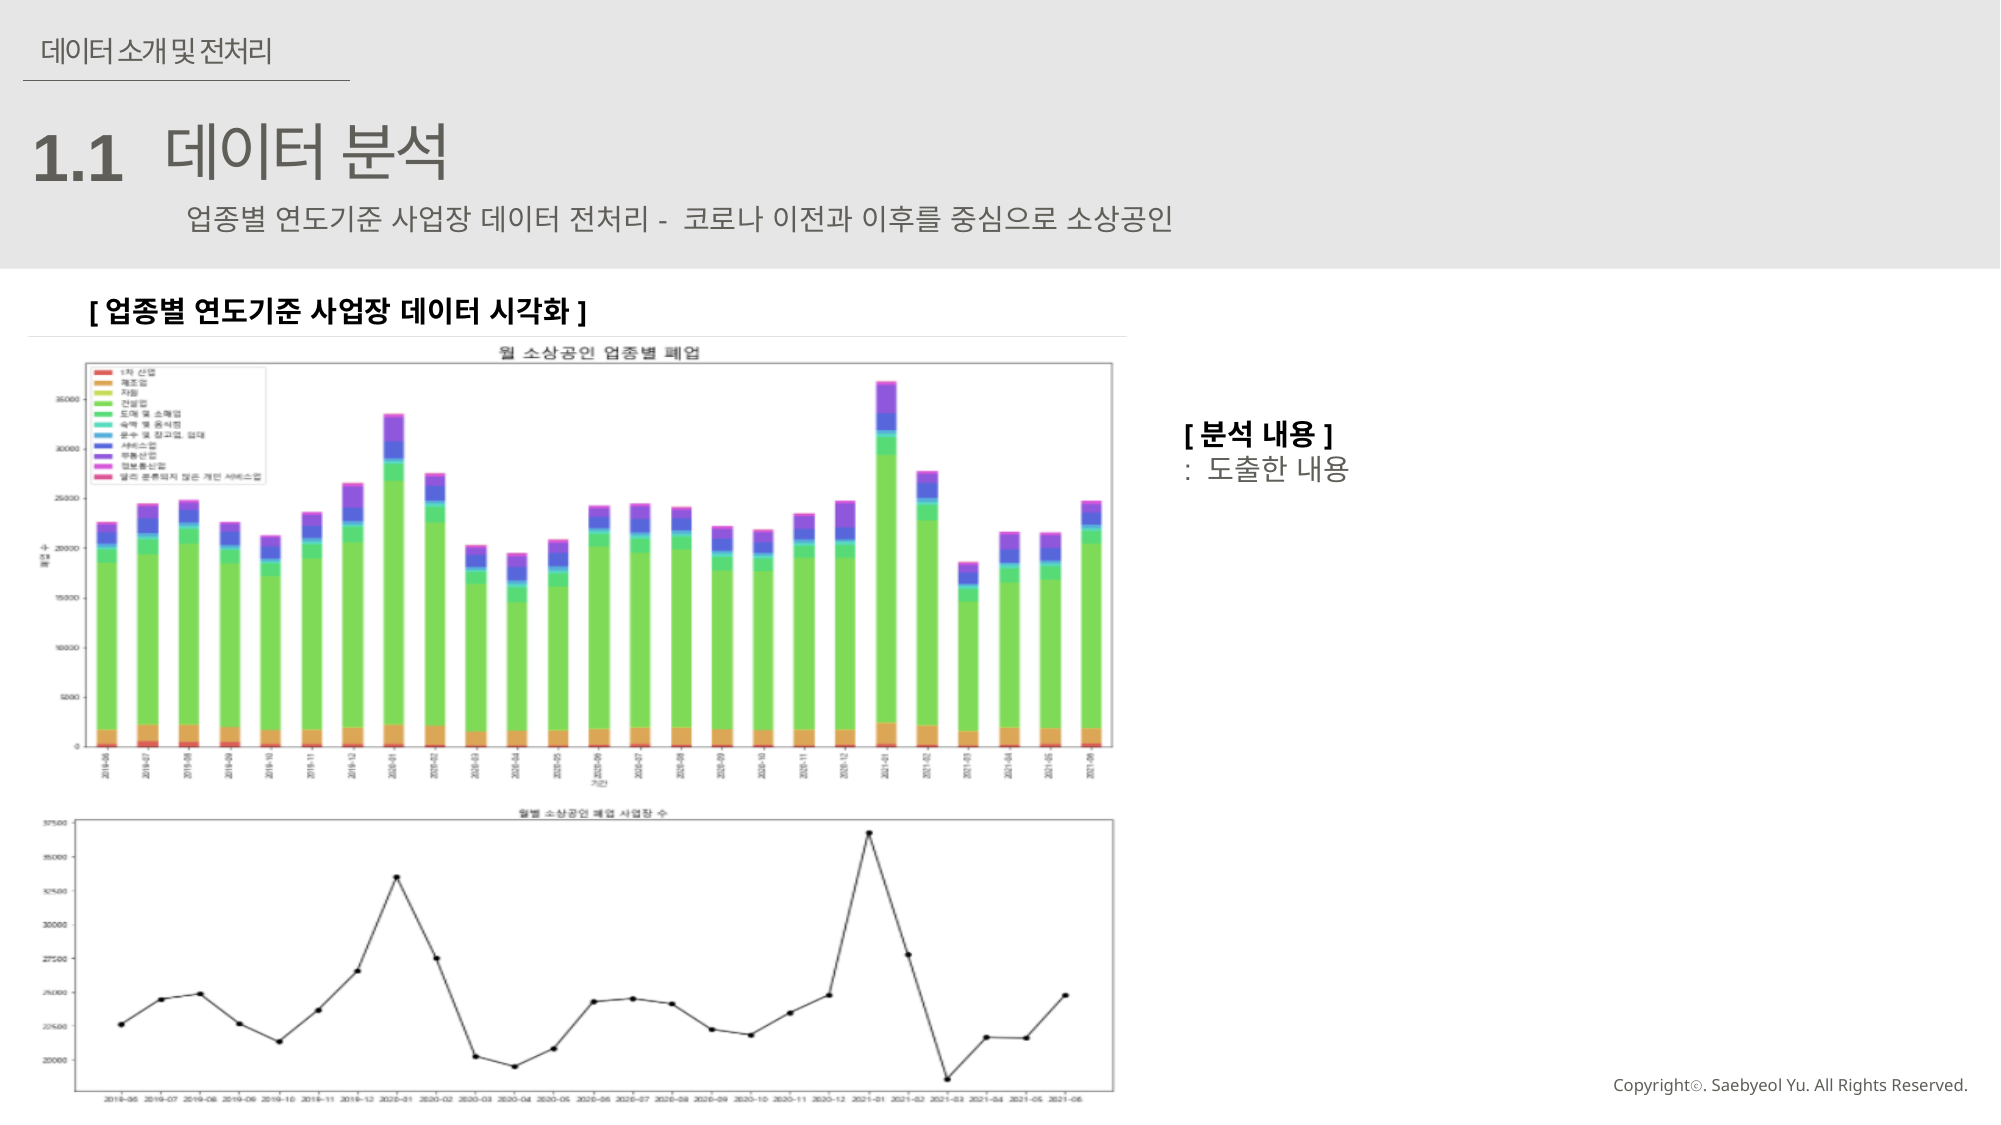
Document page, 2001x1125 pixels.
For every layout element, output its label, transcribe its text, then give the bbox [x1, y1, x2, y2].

text_box 데이터 소개 및 전처리 [26, 25, 290, 76]
text_box 업종별 연도기준 사업장 데이터 전처리- 코로나 이전과 이후를 중심으로 소상공인 [171, 193, 1199, 244]
text_box [분석 내용] : 도출한 내용 [1168, 408, 1374, 494]
picture [16, 336, 1138, 1116]
text_box 1.1 [16, 106, 139, 202]
text_box [업종별 연도기준 사업장 데이터 시각화] [74, 285, 603, 336]
text_box 데이터 분석 [148, 105, 468, 196]
text_box [0, 0, 2000, 270]
